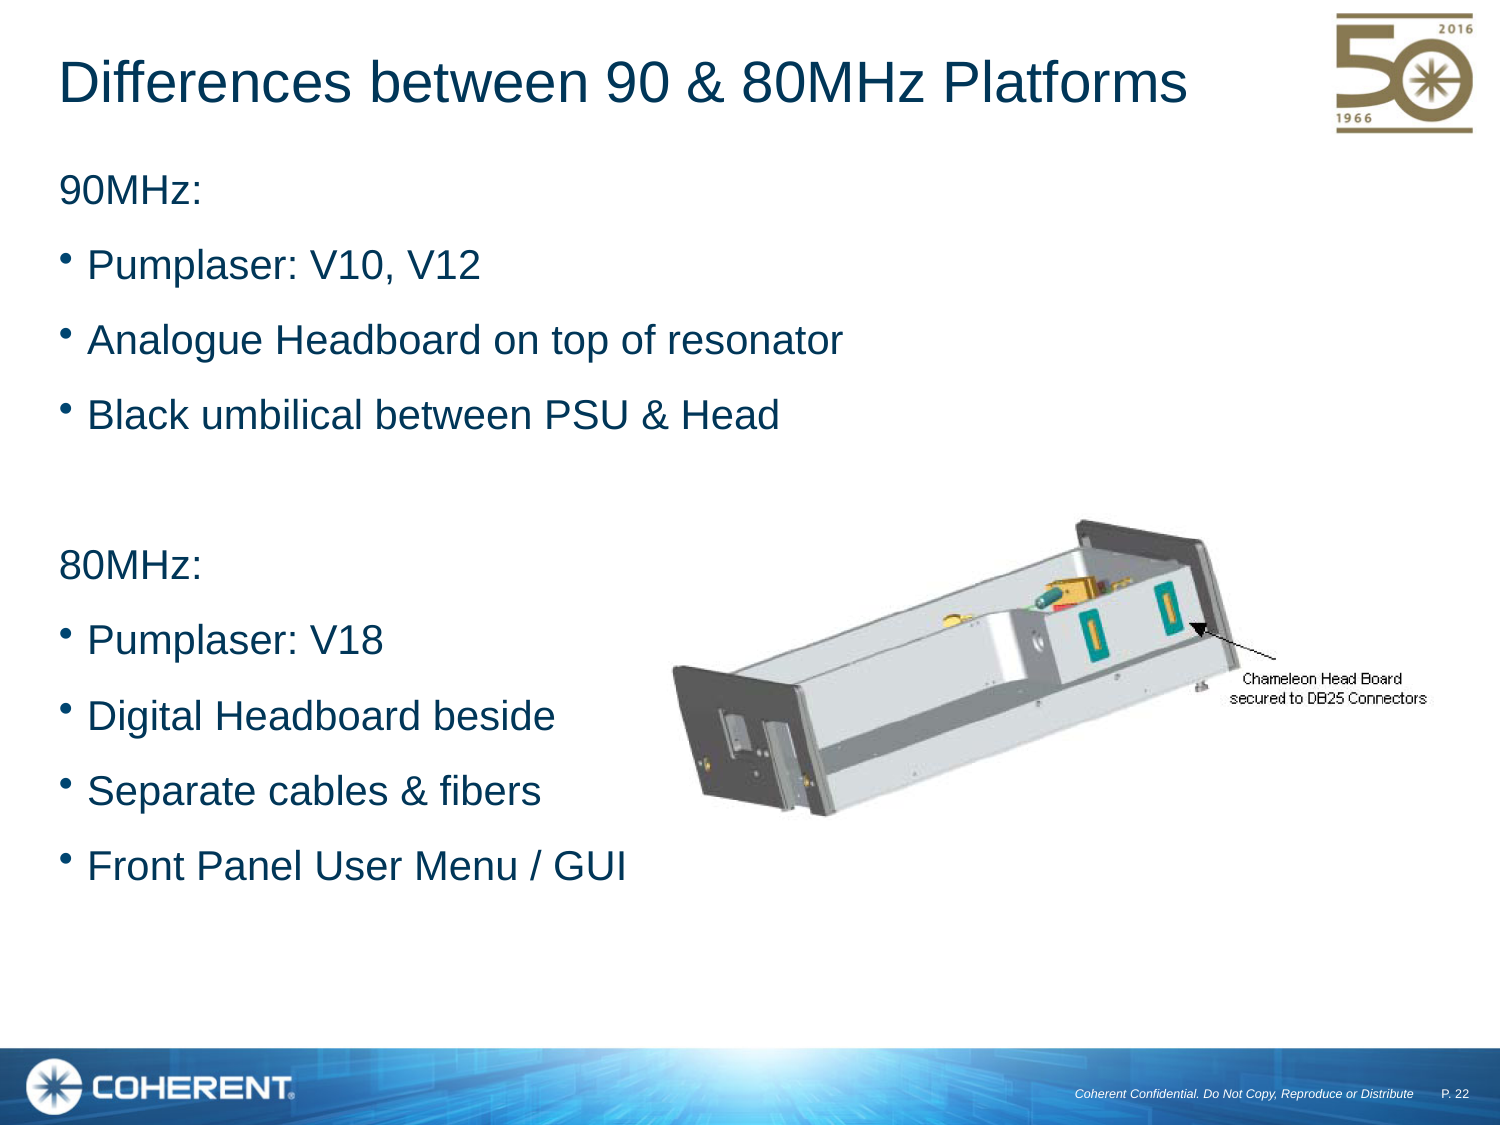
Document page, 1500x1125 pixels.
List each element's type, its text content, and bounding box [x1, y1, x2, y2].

list 90MHz: Pumplaser: V10, V12 Analogue Headboard on top of resonator Black umbilical between PSU & Head 80MHz: Pumplaser: V18 Digital Headboard beside Separate cables & fibers Front Panel User Menu / GUI [43, 155, 1467, 937]
picture [0, 0, 1500, 1125]
picture [636, 502, 1451, 832]
title Differences between 90 & 80MHz Platforms [43, 0, 1280, 155]
